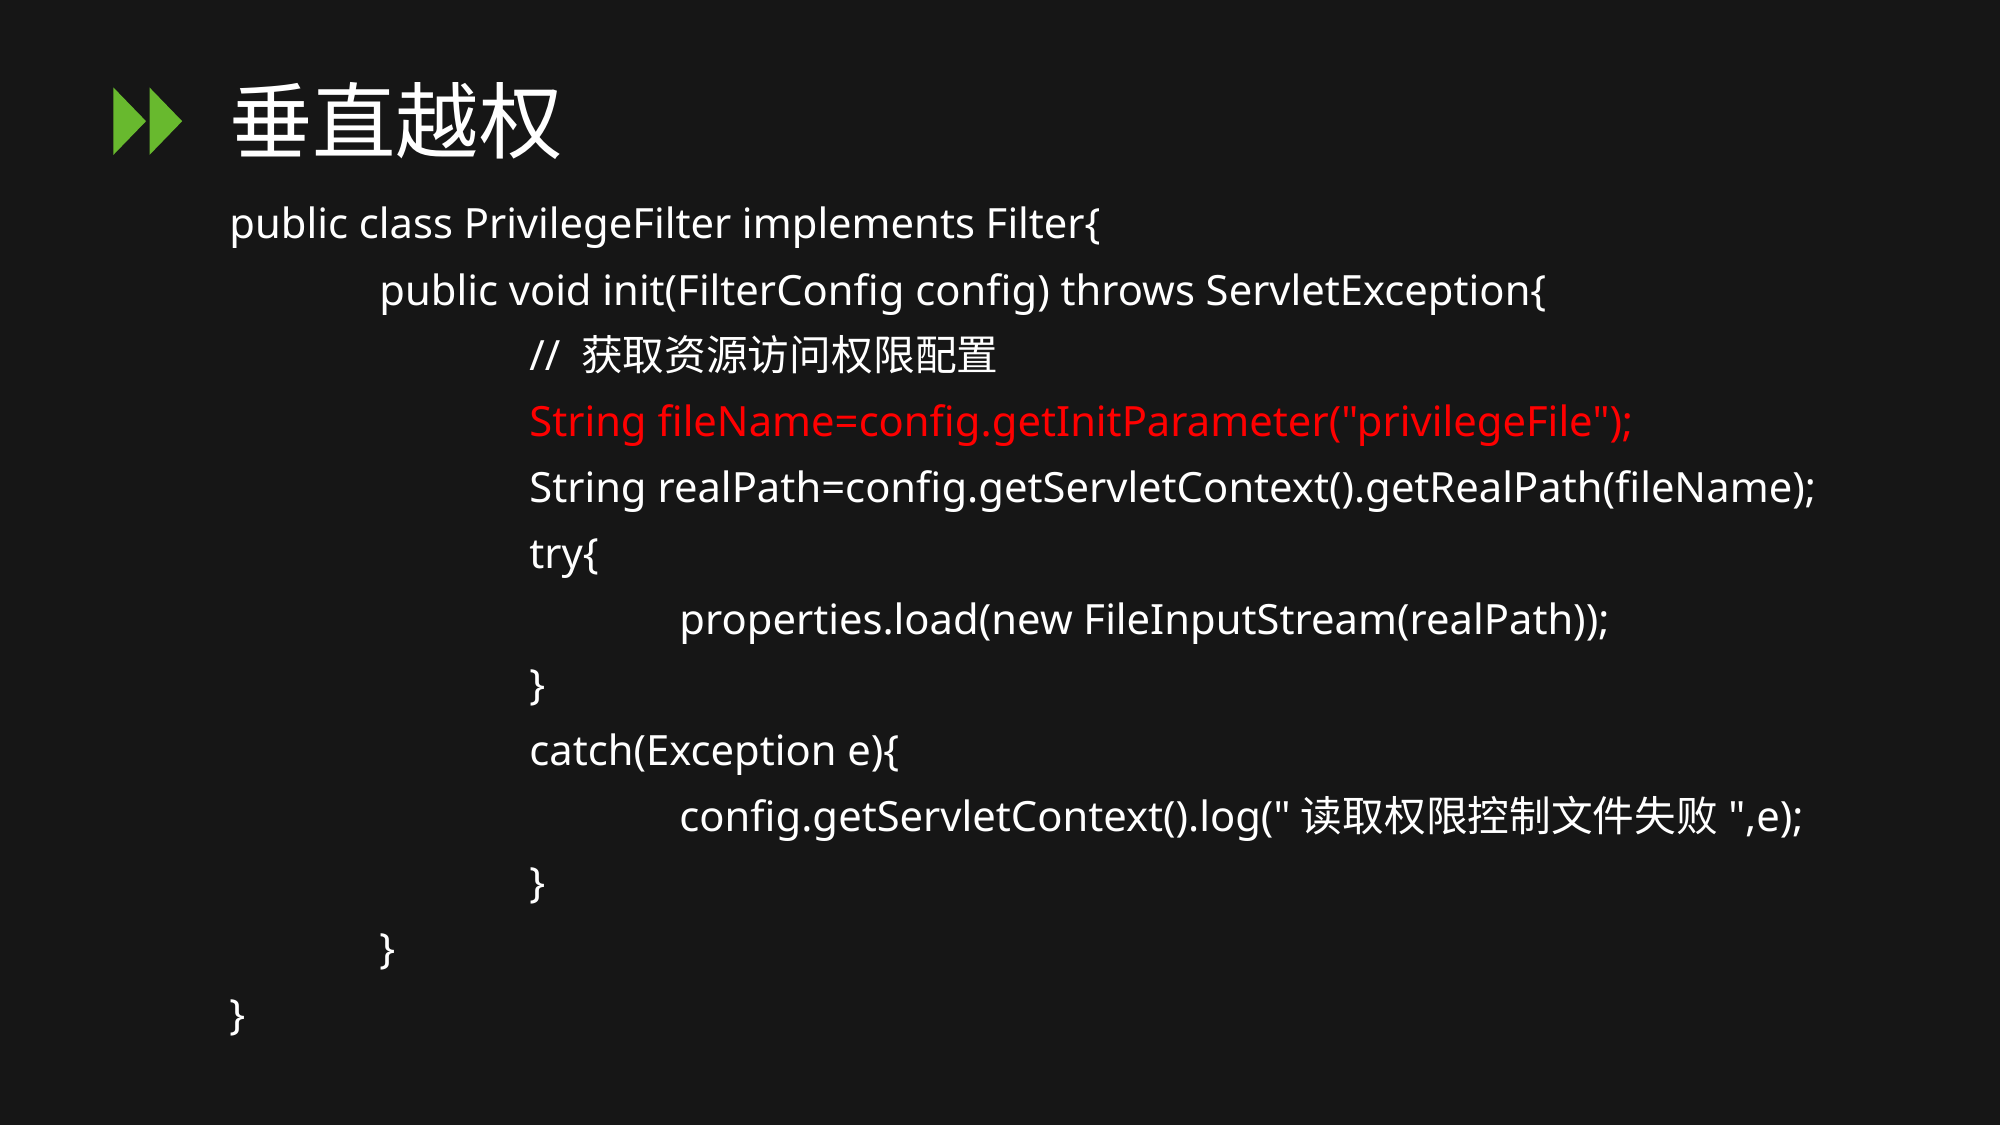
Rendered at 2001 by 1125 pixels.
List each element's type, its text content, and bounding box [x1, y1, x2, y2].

title 垂直越权 [214, 54, 1863, 195]
list public class PrivilegeFilter implements Filter{ public void init(FilterConfig config) throws ServletException{ // 获取资源访问权限配置 String fileName=config.getInitParameter("privilegeFile"); String realPath=config.getServletContext().getRealPath(fileName); try{ properties.load(new FileInputStream(realPath)); } catch(Exception e){ config.getServletContext().log("读取权限控制文件失败",e); } } } [214, 195, 1863, 1125]
